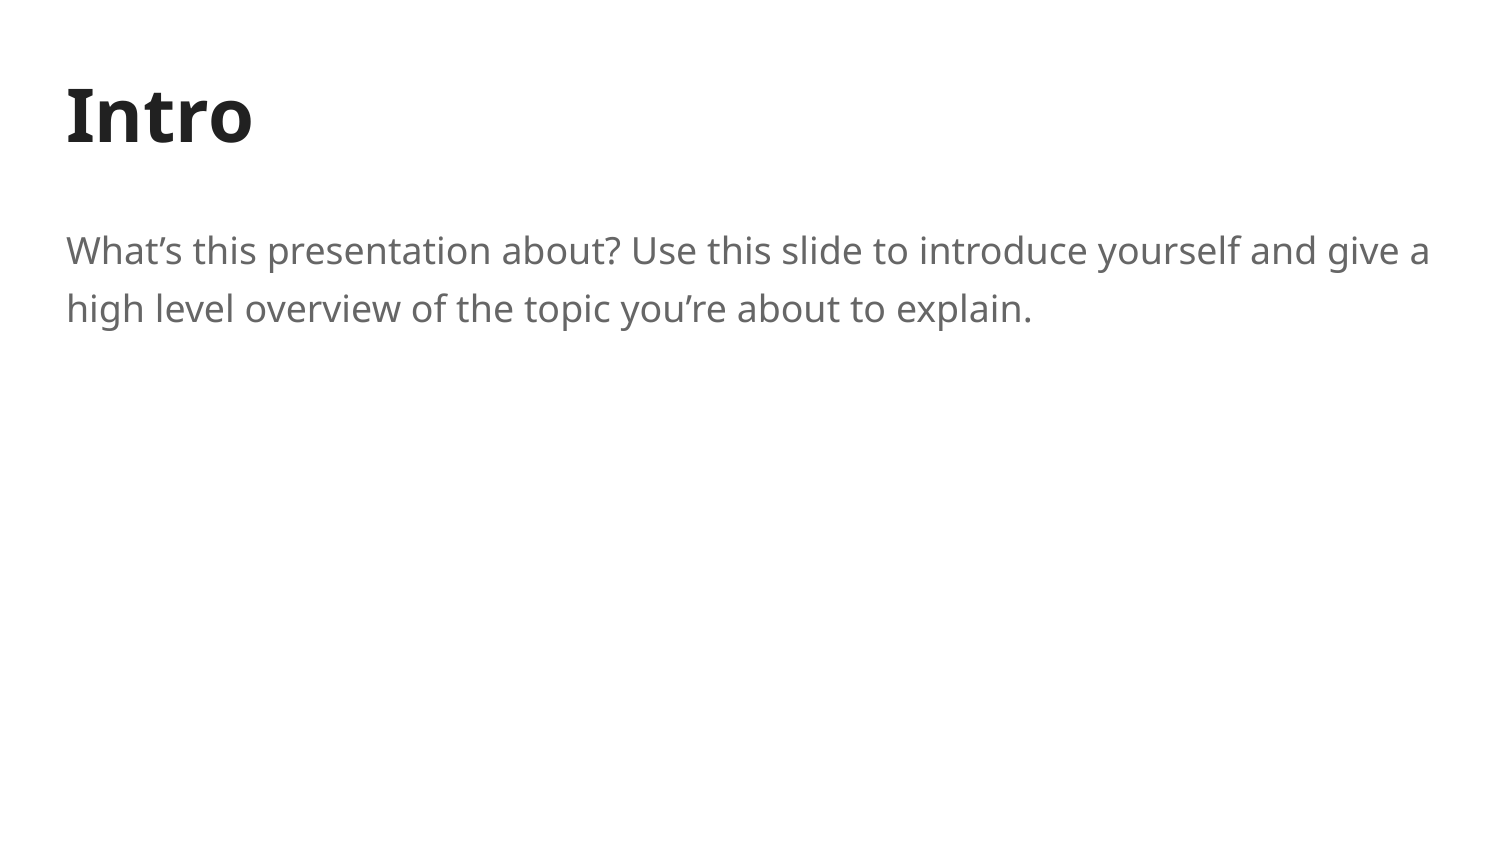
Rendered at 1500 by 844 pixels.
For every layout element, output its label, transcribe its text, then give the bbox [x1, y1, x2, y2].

list What’s this presentation about? Use this slide to introduce yourself and give a high level overview of the topic you’re about to explain. [51, 201, 1449, 750]
title Intro [51, 48, 1449, 180]
